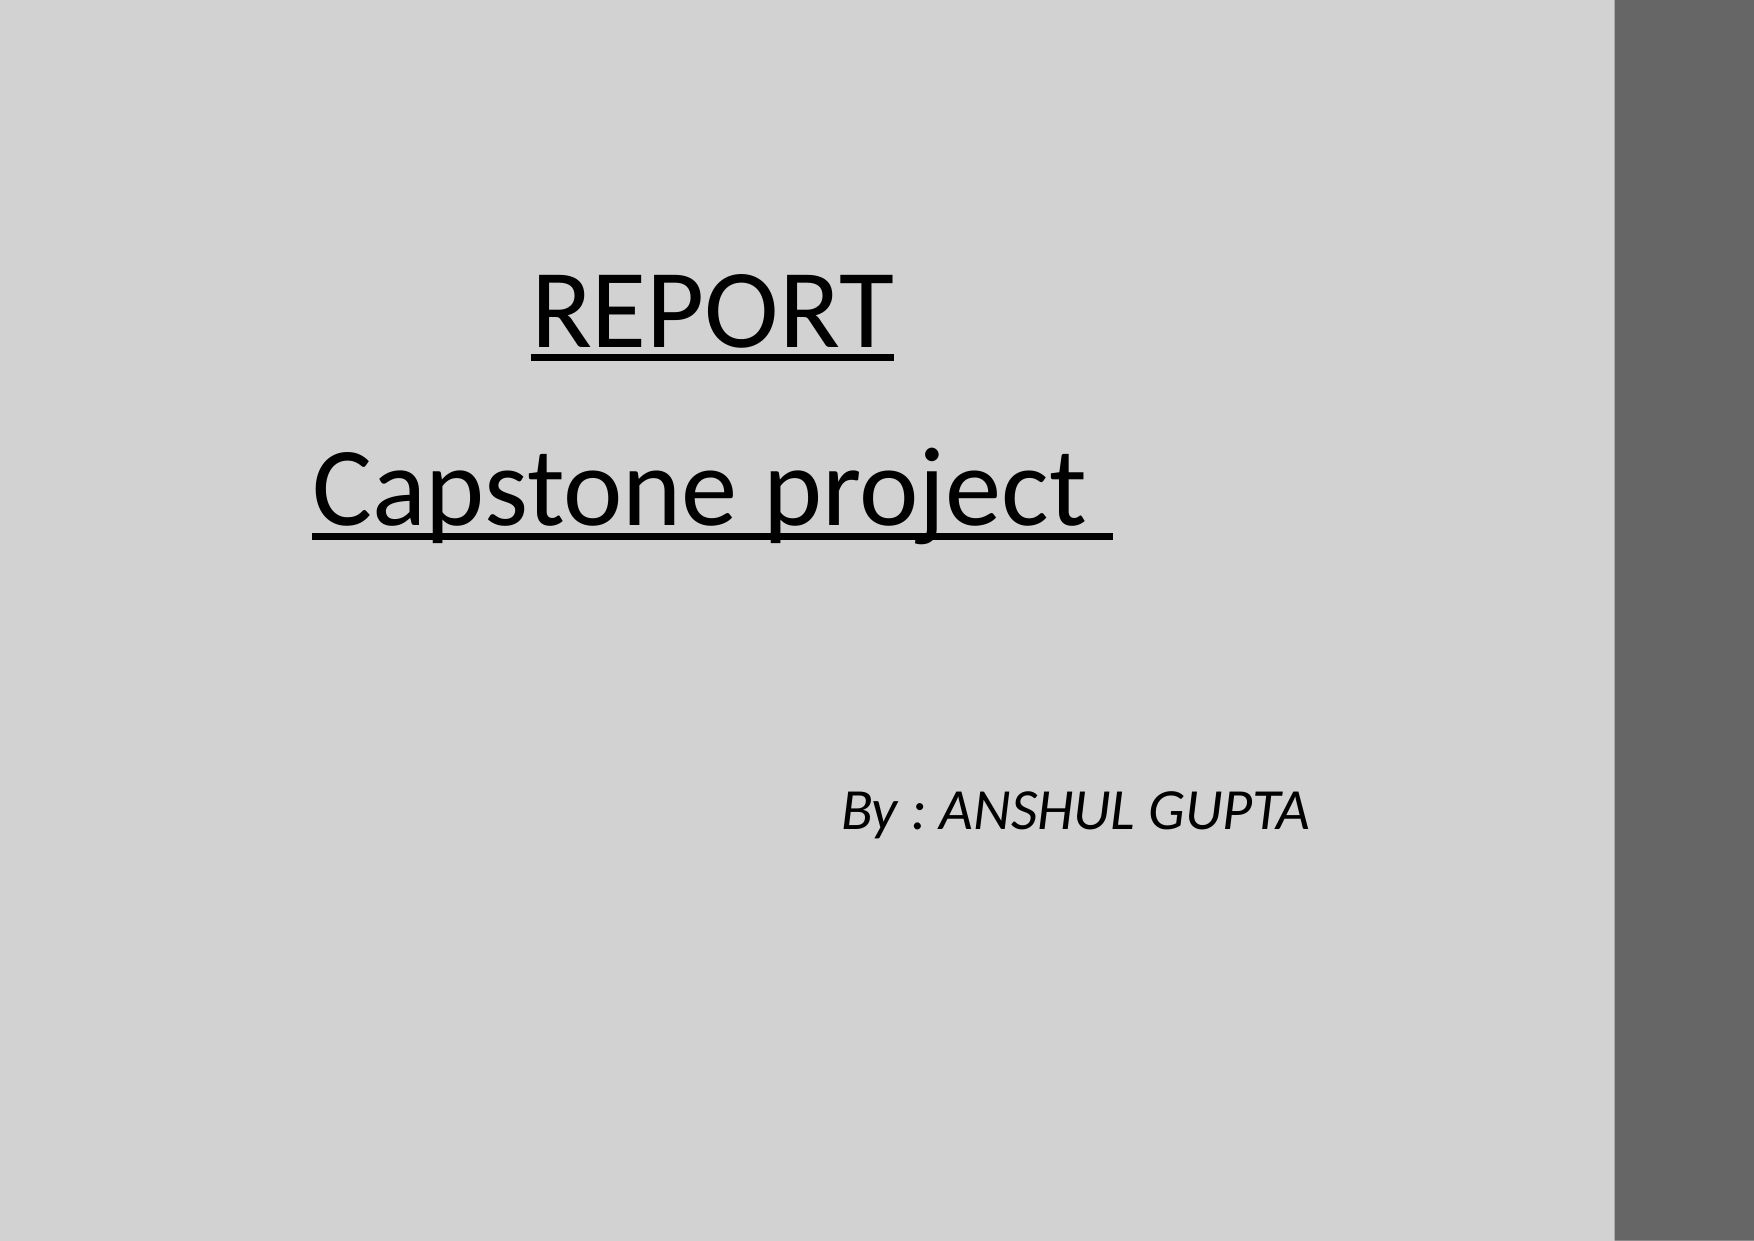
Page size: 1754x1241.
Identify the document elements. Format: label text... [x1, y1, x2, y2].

text_box REPORT Capstone project By : ANSHUL GUPTA [18, 98, 1324, 1040]
